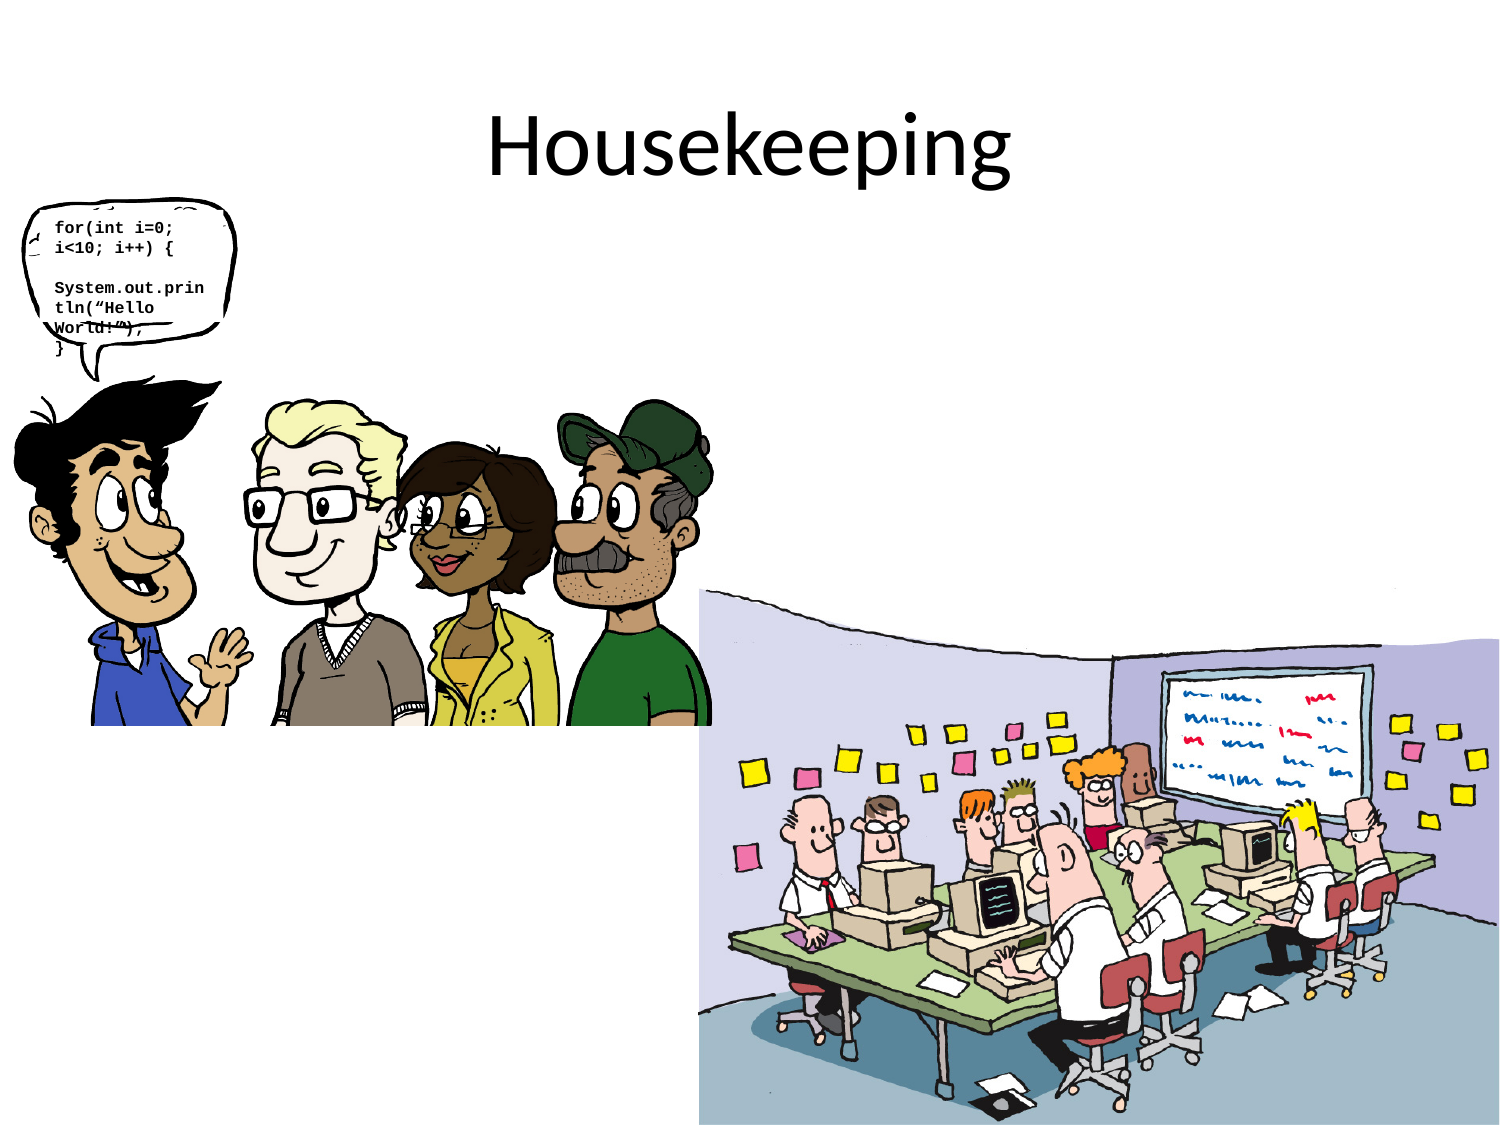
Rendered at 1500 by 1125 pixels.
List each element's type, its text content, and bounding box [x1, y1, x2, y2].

title Housekeeping [75, 45, 1425, 233]
picture [4, 191, 1500, 1125]
